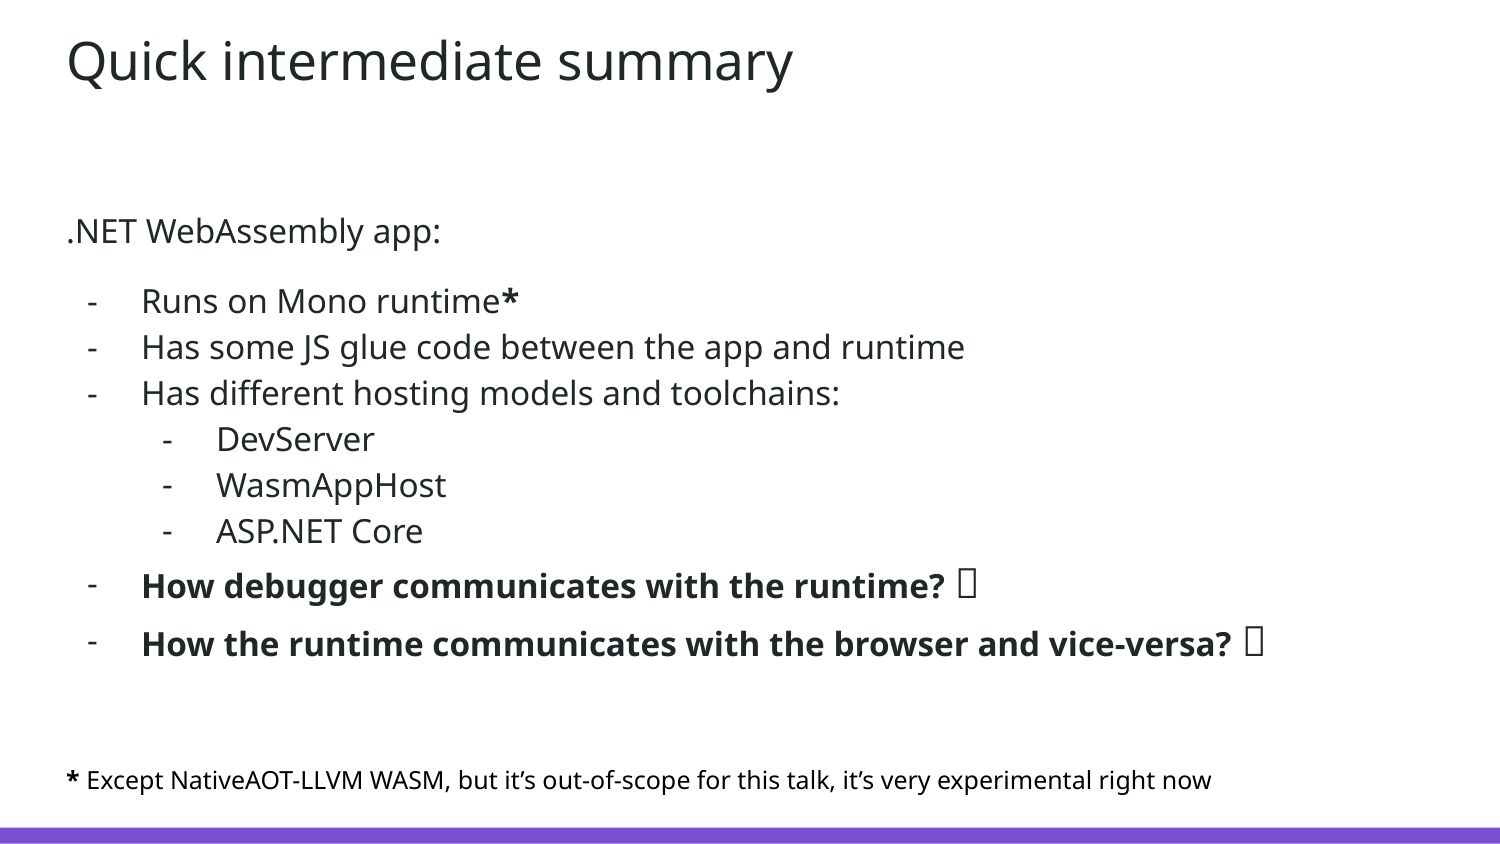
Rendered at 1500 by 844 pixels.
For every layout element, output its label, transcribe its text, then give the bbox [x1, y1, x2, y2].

text_box * Except NativeAOT-LLVM WASM, but it’s out-of-scope for this talk, it’s very experimental right now [51, 749, 1469, 810]
list .NET WebAssembly app: Runs on Mono runtime* Has some JS glue code between the app and runtime Has different hosting models and toolchains: DevServer WasmAppHost ASP.NET Core How debugger communicates with the runtime? 🤔 How the runtime communicates with the browser and vice-versa? 🤔 [51, 189, 1449, 749]
title Quick intermediate summary [51, 12, 1449, 106]
